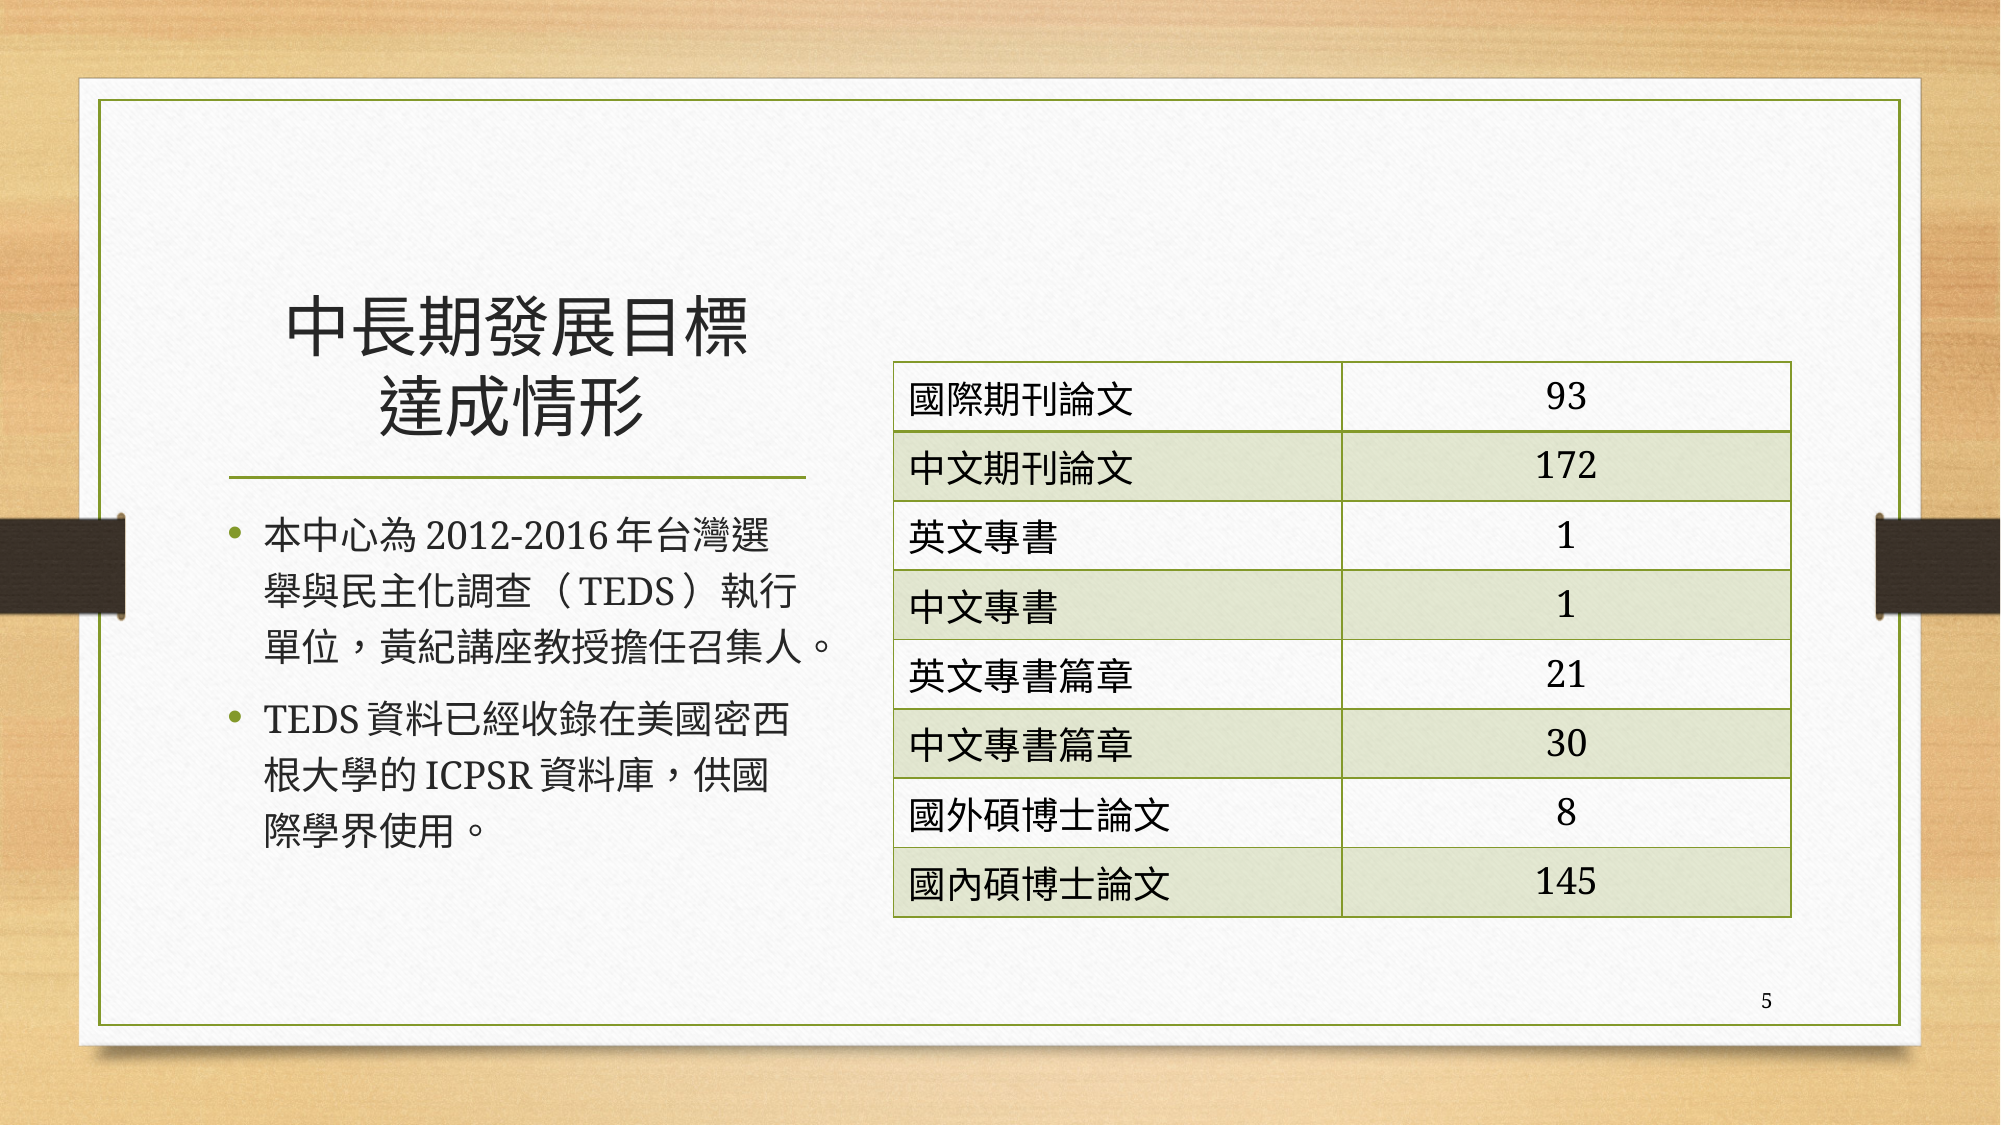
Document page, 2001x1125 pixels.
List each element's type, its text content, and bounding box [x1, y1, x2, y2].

table_cell 21 [1343, 640, 1790, 708]
table_cell 中文期刊論文 [894, 433, 1341, 500]
picture [0, 0, 2001, 1125]
table_cell 8 [1343, 779, 1790, 847]
slide_number 5 [1698, 979, 1788, 1025]
table_cell 145 [1343, 848, 1790, 916]
table_cell 172 [1343, 433, 1790, 500]
table_cell 國外碩博士論文 [894, 779, 1341, 847]
table_cell 英文專書 [894, 502, 1341, 569]
table_cell 國內碩博士論文 [894, 848, 1341, 916]
table_cell 1 [1343, 571, 1790, 639]
title 中長期發展目標 達成情形 [212, 227, 823, 453]
table_header 93 [1343, 363, 1790, 430]
table_cell 英文專書篇章 [894, 640, 1341, 708]
table_cell 中文專書篇章 [894, 710, 1341, 777]
table_header 國際期刊論文 [894, 363, 1341, 430]
table_cell 1 [1343, 502, 1790, 569]
table_cell 30 [1343, 710, 1790, 777]
table_cell 中文專書 [894, 571, 1341, 639]
list 本中心為2012-2016年台灣選舉與民主化調查（TEDS）執行單位，黃紀講座教授擔任召集人。 TEDS資料已經收錄在美國密西根大學的ICPSR資料庫，供國際學界使用。 [212, 497, 823, 898]
